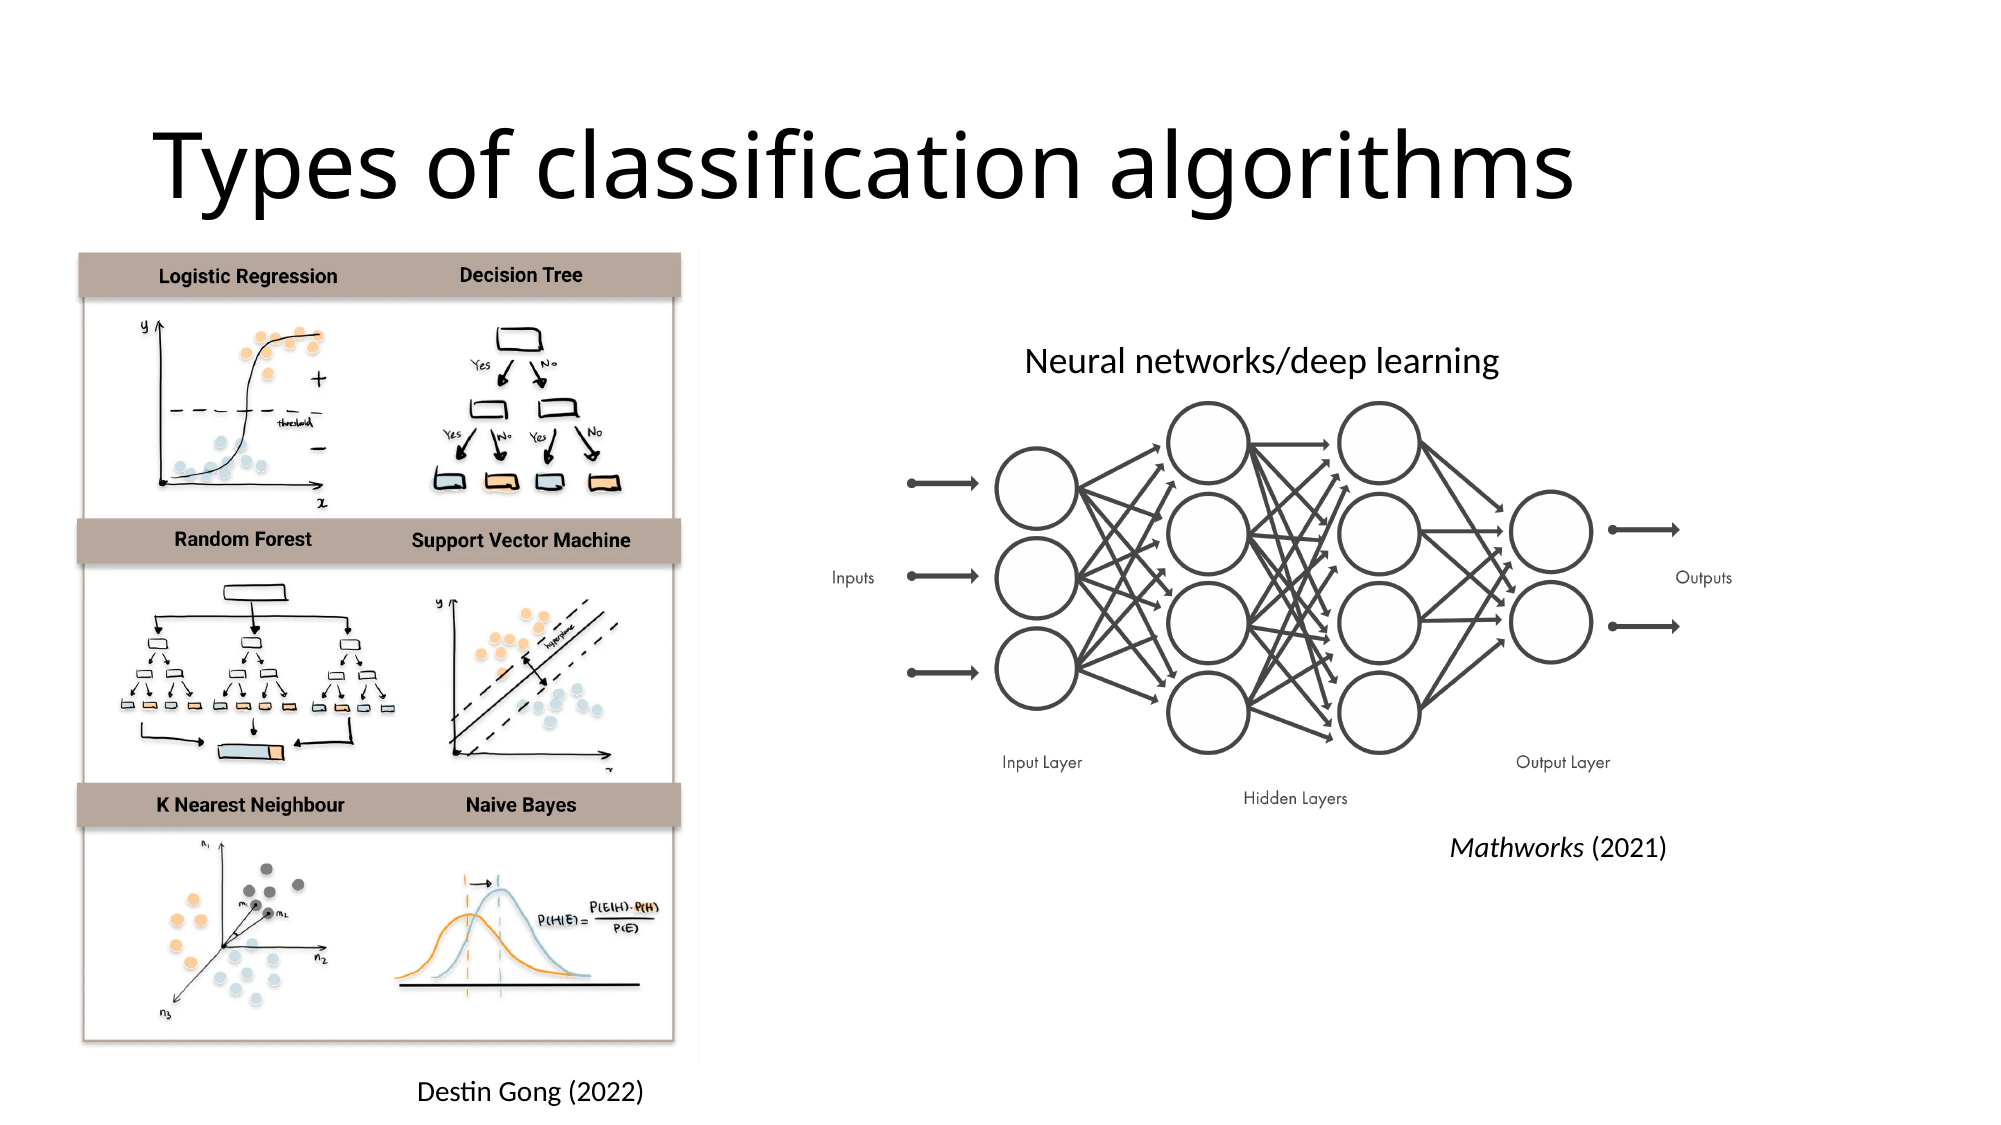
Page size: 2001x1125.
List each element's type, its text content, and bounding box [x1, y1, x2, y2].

picture [57, 247, 699, 1066]
picture [820, 378, 1741, 821]
text_box Neural networks/deep learning [1009, 328, 1593, 378]
text_box Mathworks (2021) [1434, 821, 1706, 871]
title Types of classification algorithms [137, 59, 1863, 278]
text_box Destin Gong (2022) [402, 1066, 674, 1115]
